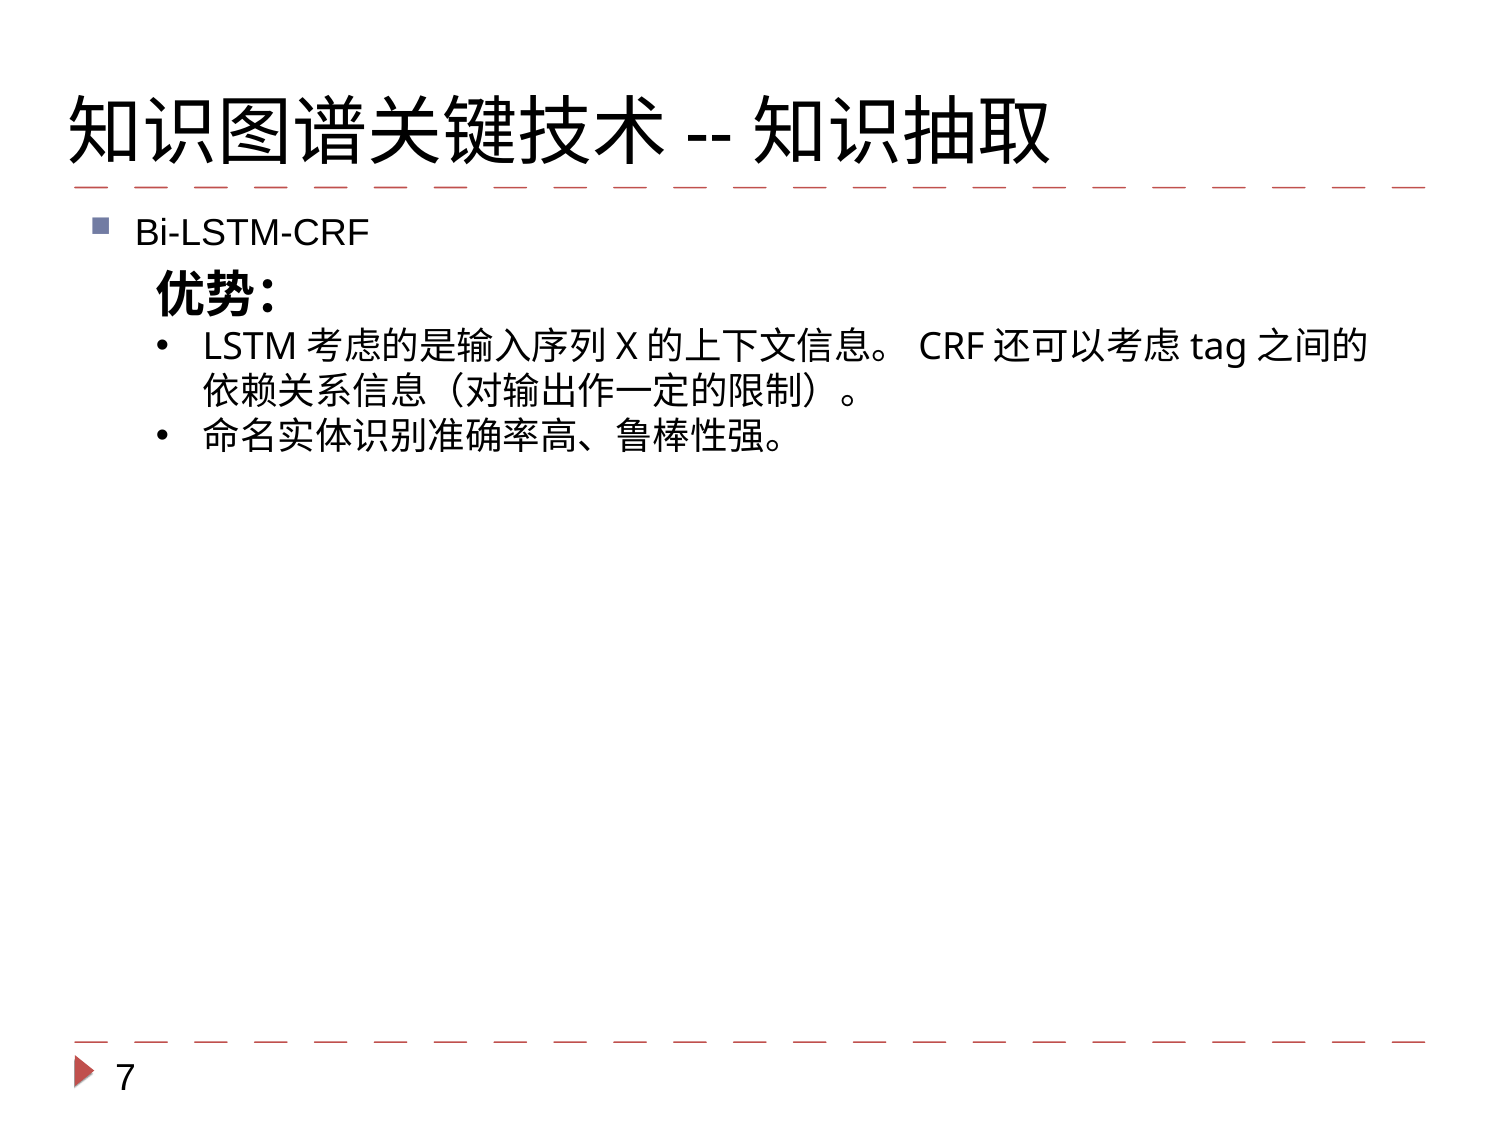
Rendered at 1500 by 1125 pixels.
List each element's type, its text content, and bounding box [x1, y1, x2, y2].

text_box Bi-LSTM-CRF [75, 200, 1425, 1046]
text_box 知识图谱关键技术--知识抽取 [53, 19, 1391, 182]
text_box 优势： LSTM考虑的是输入序列X的上下文信息。CRF还可以考虑tag之间的依赖关系信息（对输出作一定的限制）。 命名实体识别准确率高、鲁棒性强。 [141, 254, 1391, 465]
text_box 7 [100, 1046, 425, 1106]
